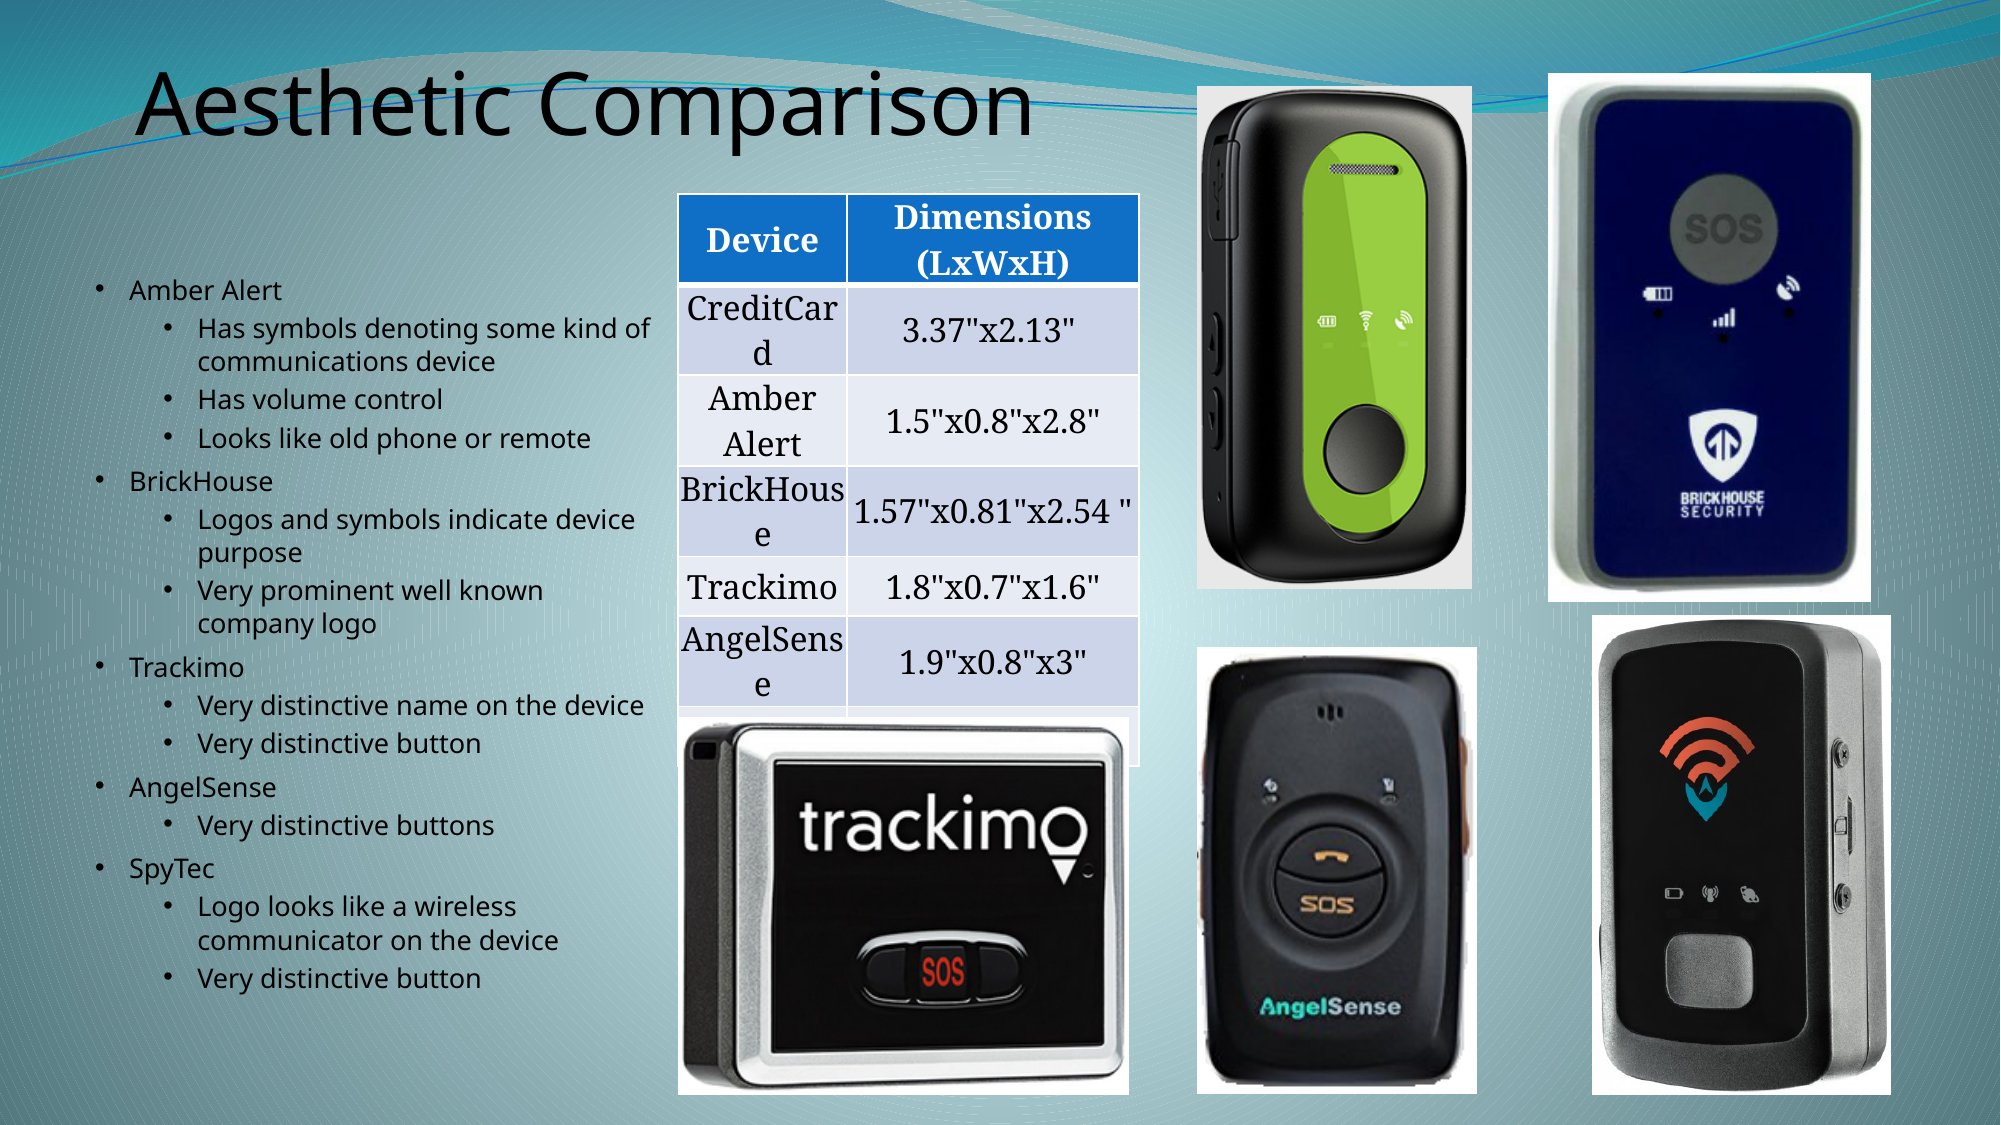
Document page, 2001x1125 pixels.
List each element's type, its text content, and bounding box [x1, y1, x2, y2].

table_cell AngelSense [679, 617, 846, 706]
table_cell 2"x0.8"x1" [848, 707, 1138, 765]
table_cell Amber Alert [679, 376, 846, 465]
picture [1592, 615, 1891, 1095]
table_cell BrickHouse [679, 467, 846, 556]
table_cell 1.5"x0.8"x2.8" [848, 376, 1138, 465]
picture [1196, 647, 1477, 1095]
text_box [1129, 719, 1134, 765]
table_header Dimensions (LxWxH) [848, 195, 1138, 282]
table_cell Trackimo [679, 557, 846, 615]
table_cell 1.9"x0.8"x3" [848, 617, 1138, 706]
picture [1196, 85, 1472, 589]
table_cell 1.8"x0.7"x1.6" [848, 557, 1138, 615]
title Aesthetic Comparison [135, 39, 1129, 154]
table_cell 1.57"x0.81"x2.54 " [848, 467, 1138, 556]
table_cell 3.37"x2.13" [848, 288, 1138, 374]
picture [1548, 73, 1871, 602]
table_cell CreditCard [679, 288, 846, 374]
text_box Amber Alert Has symbols denoting some kind of communications device Has volume control Looks like old phone or remote BrickHouse Logos and symbols indicate device purpose Very prominent well known company logo Trackimo Very distinctive name on the device Very distinctive button AngelSense Very distinctive buttons SpyTec Logo looks like a wireless communicator on the device Very distinctive button [80, 266, 668, 1039]
table_cell SpyTec [679, 707, 846, 717]
picture [677, 717, 1129, 1095]
table_header Device [679, 195, 846, 282]
